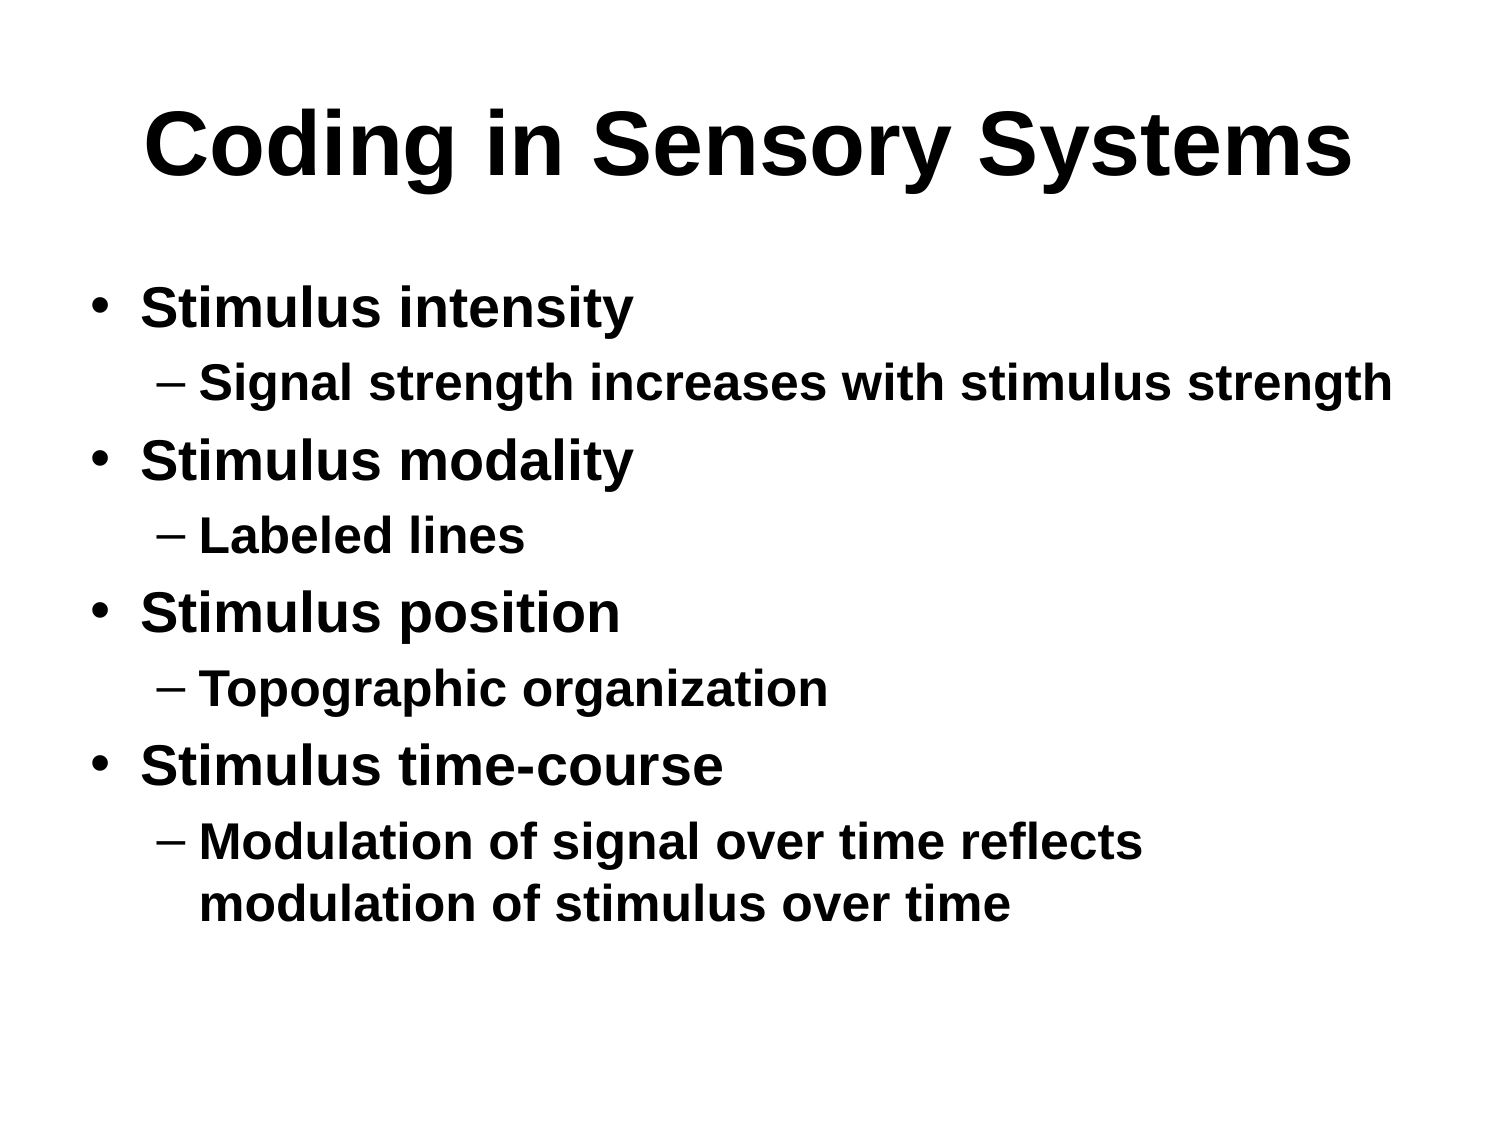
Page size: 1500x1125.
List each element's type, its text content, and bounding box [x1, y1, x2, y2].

title Coding in Sensory Systems [75, 45, 1425, 233]
list Stimulus intensity Signal strength increases with stimulus strength Stimulus modality Labeled lines Stimulus position Topographic organization Stimulus time-course Modulation of signal over time reflects modulation of stimulus over time [75, 262, 1425, 1005]
